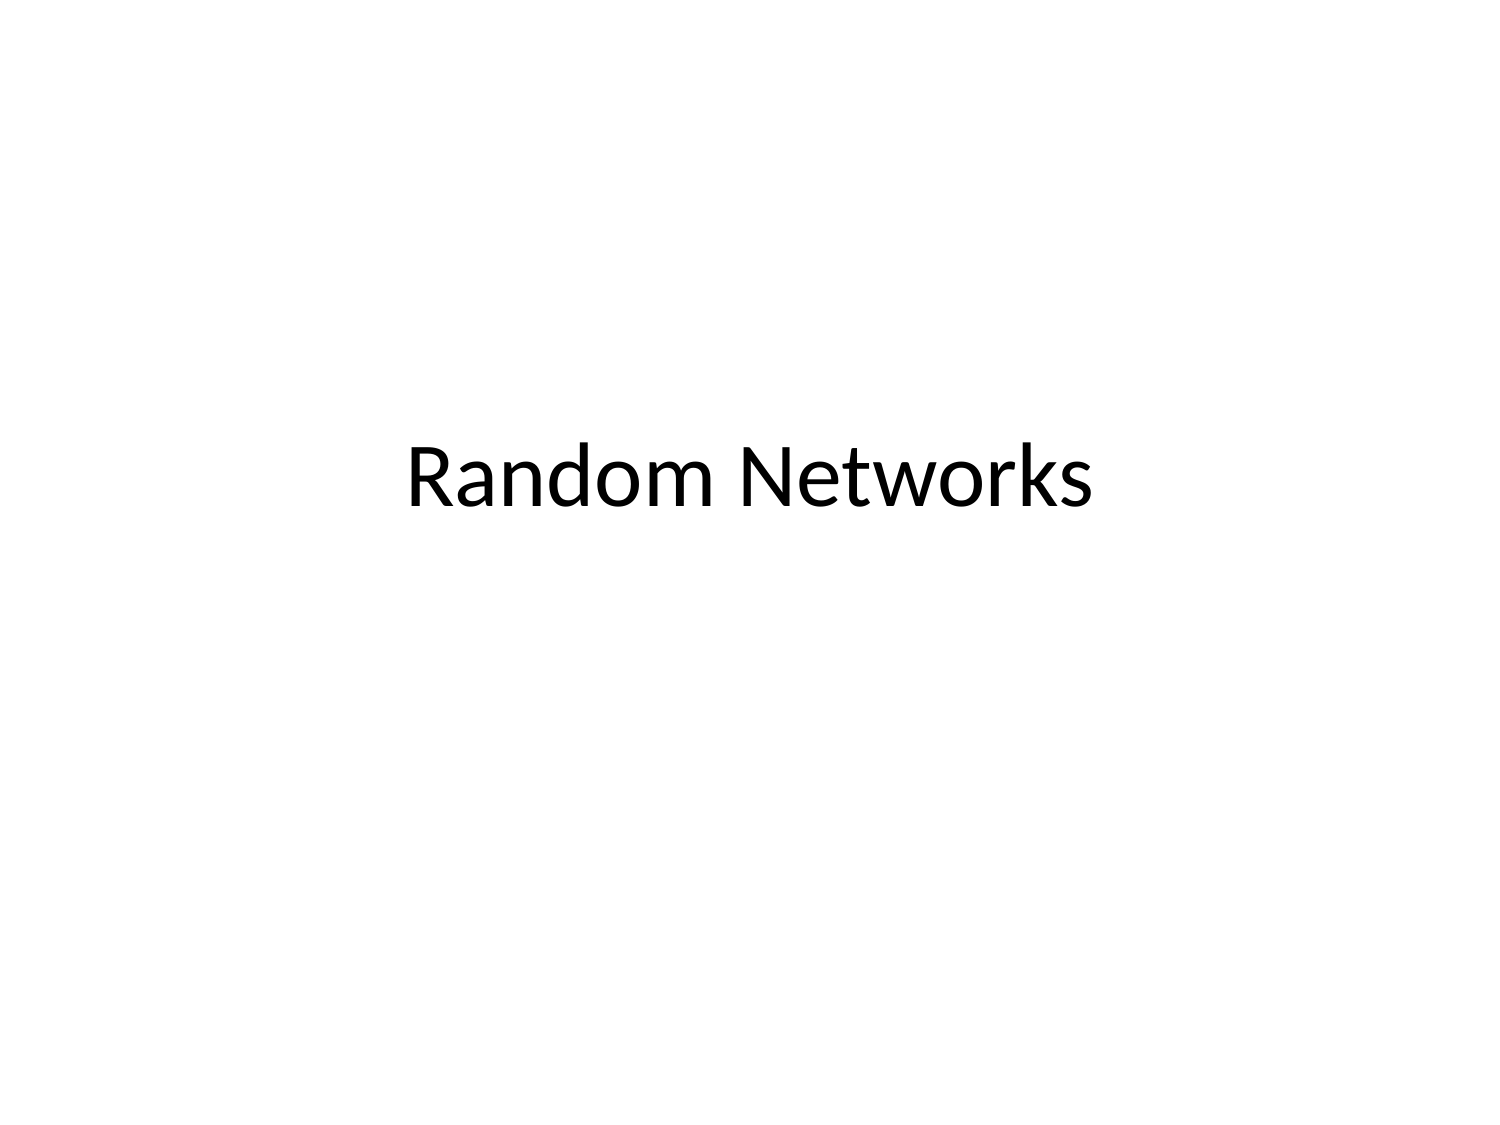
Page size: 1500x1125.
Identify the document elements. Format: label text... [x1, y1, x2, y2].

title Random Networks [112, 349, 1388, 591]
